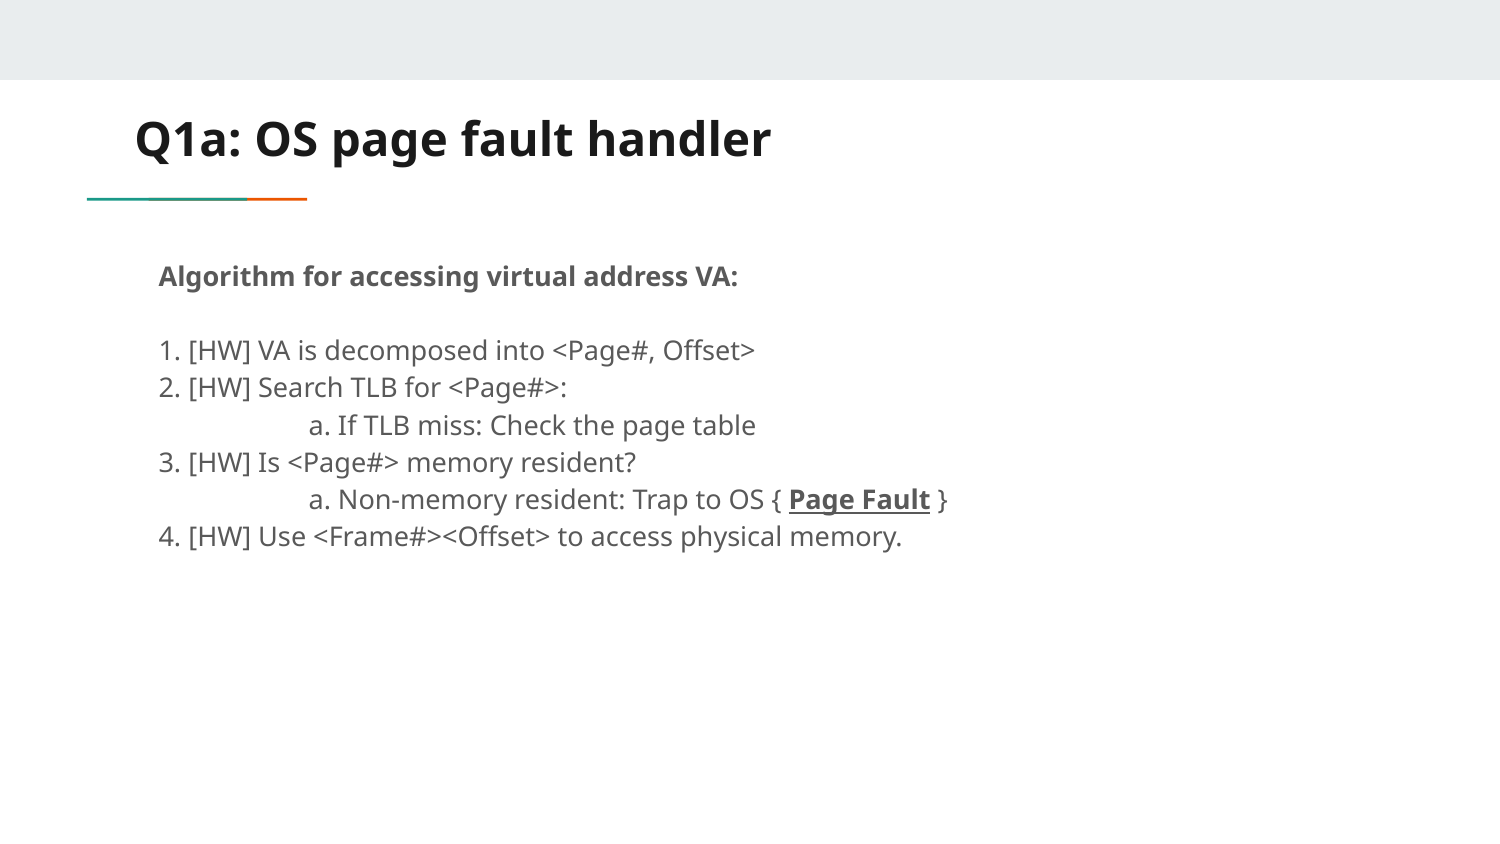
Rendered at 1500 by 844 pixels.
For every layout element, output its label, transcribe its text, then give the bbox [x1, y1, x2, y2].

title Q1a: OS page fault handler [119, 93, 1381, 182]
list Algorithm for accessing virtual address VA: 1. [HW] VA is decomposed into <Page#, Offset> 2. [HW] Search TLB for <Page#>: a. If TLB miss: Check the page table 3. [HW] Is <Page#> memory resident? a. Non-memory resident: Trap to OS { Page Fault } 4. [HW] Use <Frame#><Offset> to access physical memory. [119, 239, 978, 712]
